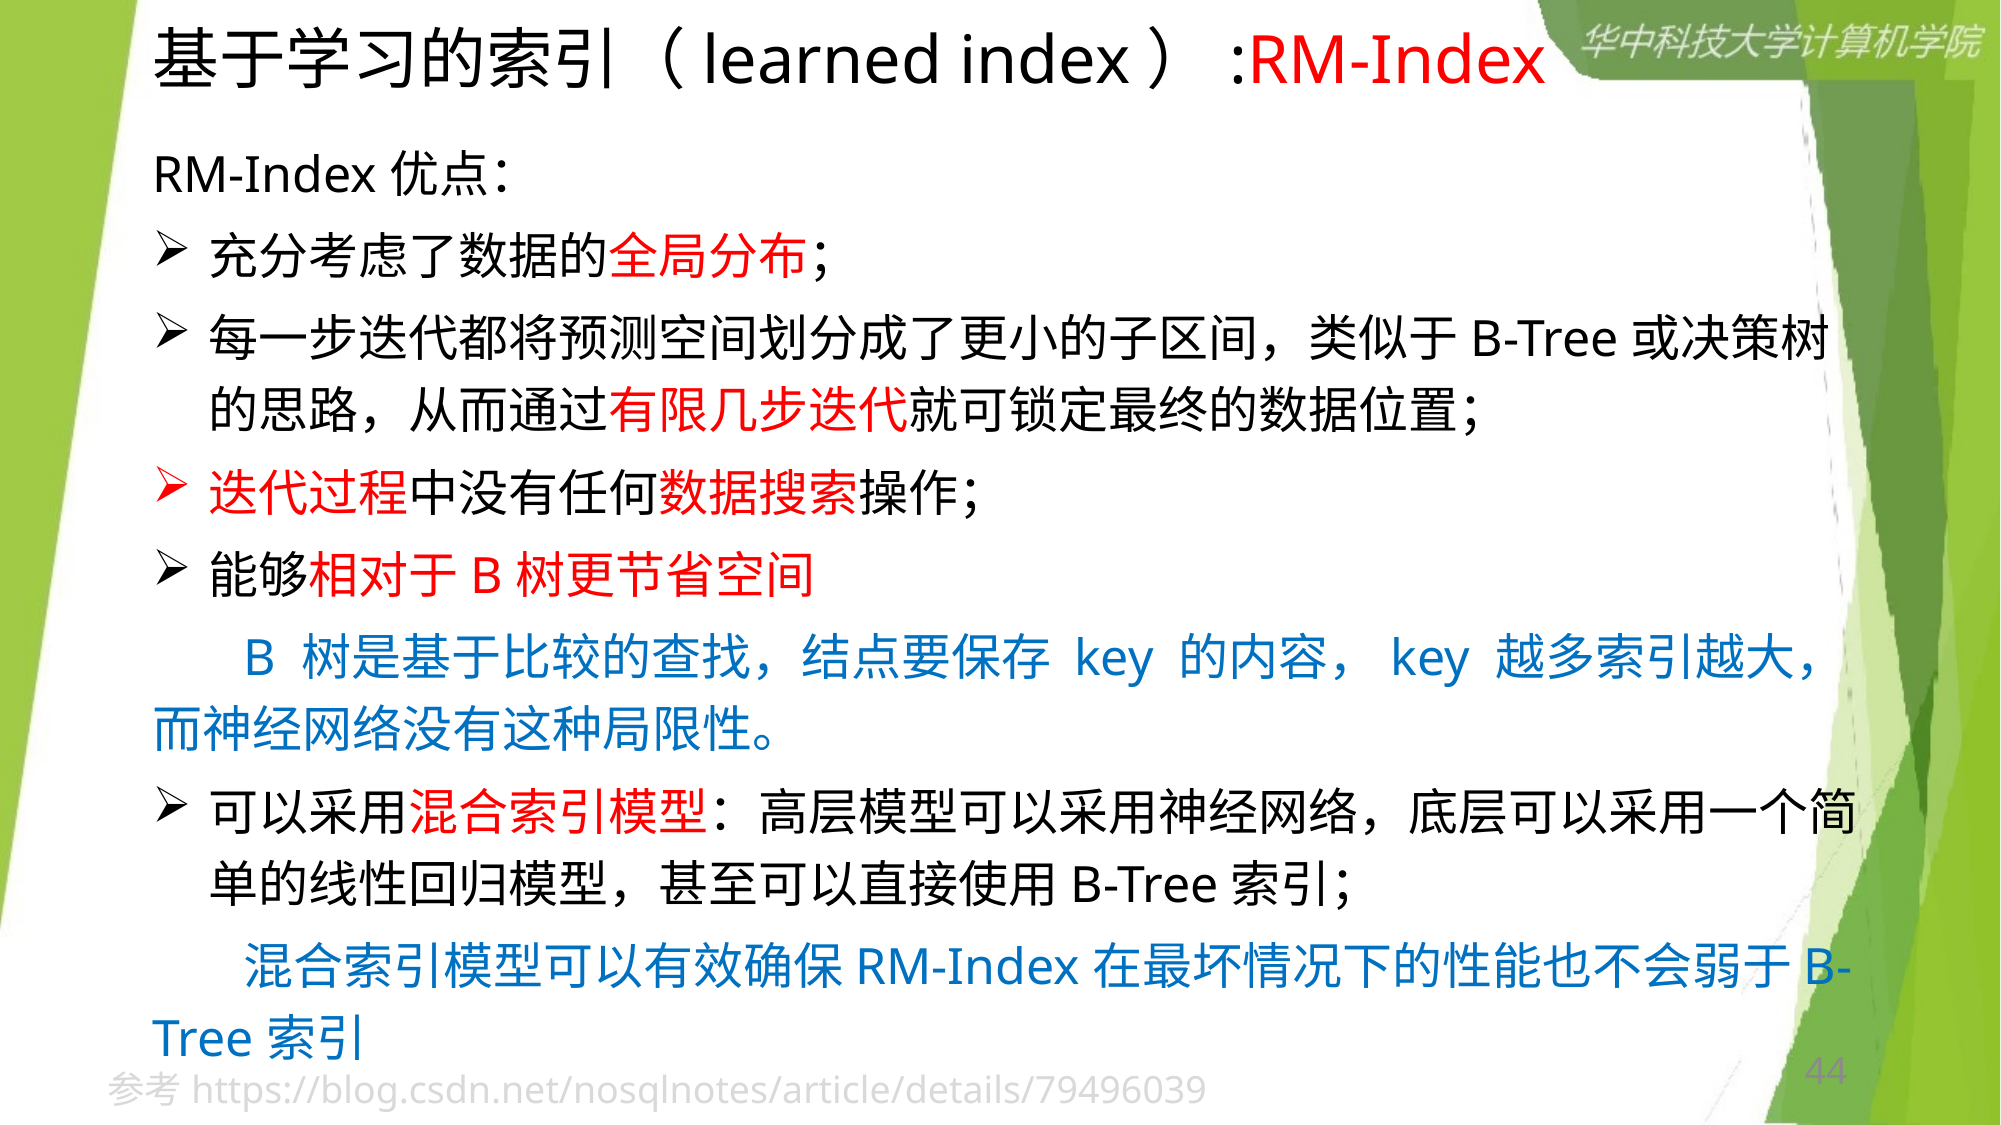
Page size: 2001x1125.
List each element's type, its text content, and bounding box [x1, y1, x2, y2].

slide_number 44 [1412, 1042, 1863, 1103]
picture [0, 0, 2001, 1125]
list RM-Index优点： 充分考虑了数据的全局分布； 每一步迭代都将预测空间划分成了更小的子区间，类似于B-Tree或决策树的思路，从而通过有限几步迭代就可锁定最终的数据位置； 迭代过程中没有任何数据搜索操作； 能够相对于B树更节省空间 B 树是基于比较的查找，结点要保存 key 的内容，key 越多索引越大，而神经网络没有这种局限性。 可以采用混合索引模型：高层模型可以采用神经网络，底层可以采用一个简单的线性回归模型，甚至可以直接使用B-Tree索引； 混合索引模型可以有效确保RM-Index在最坏情况下的性能也不会弱于B-Tree索引 [137, 122, 1878, 969]
text_box 参考https://blog.csdn.net/nosqlnotes/article/details/79496039 [92, 1058, 1223, 1118]
title 基于学习的索引（learned index）:RM-Index [137, 0, 1863, 122]
